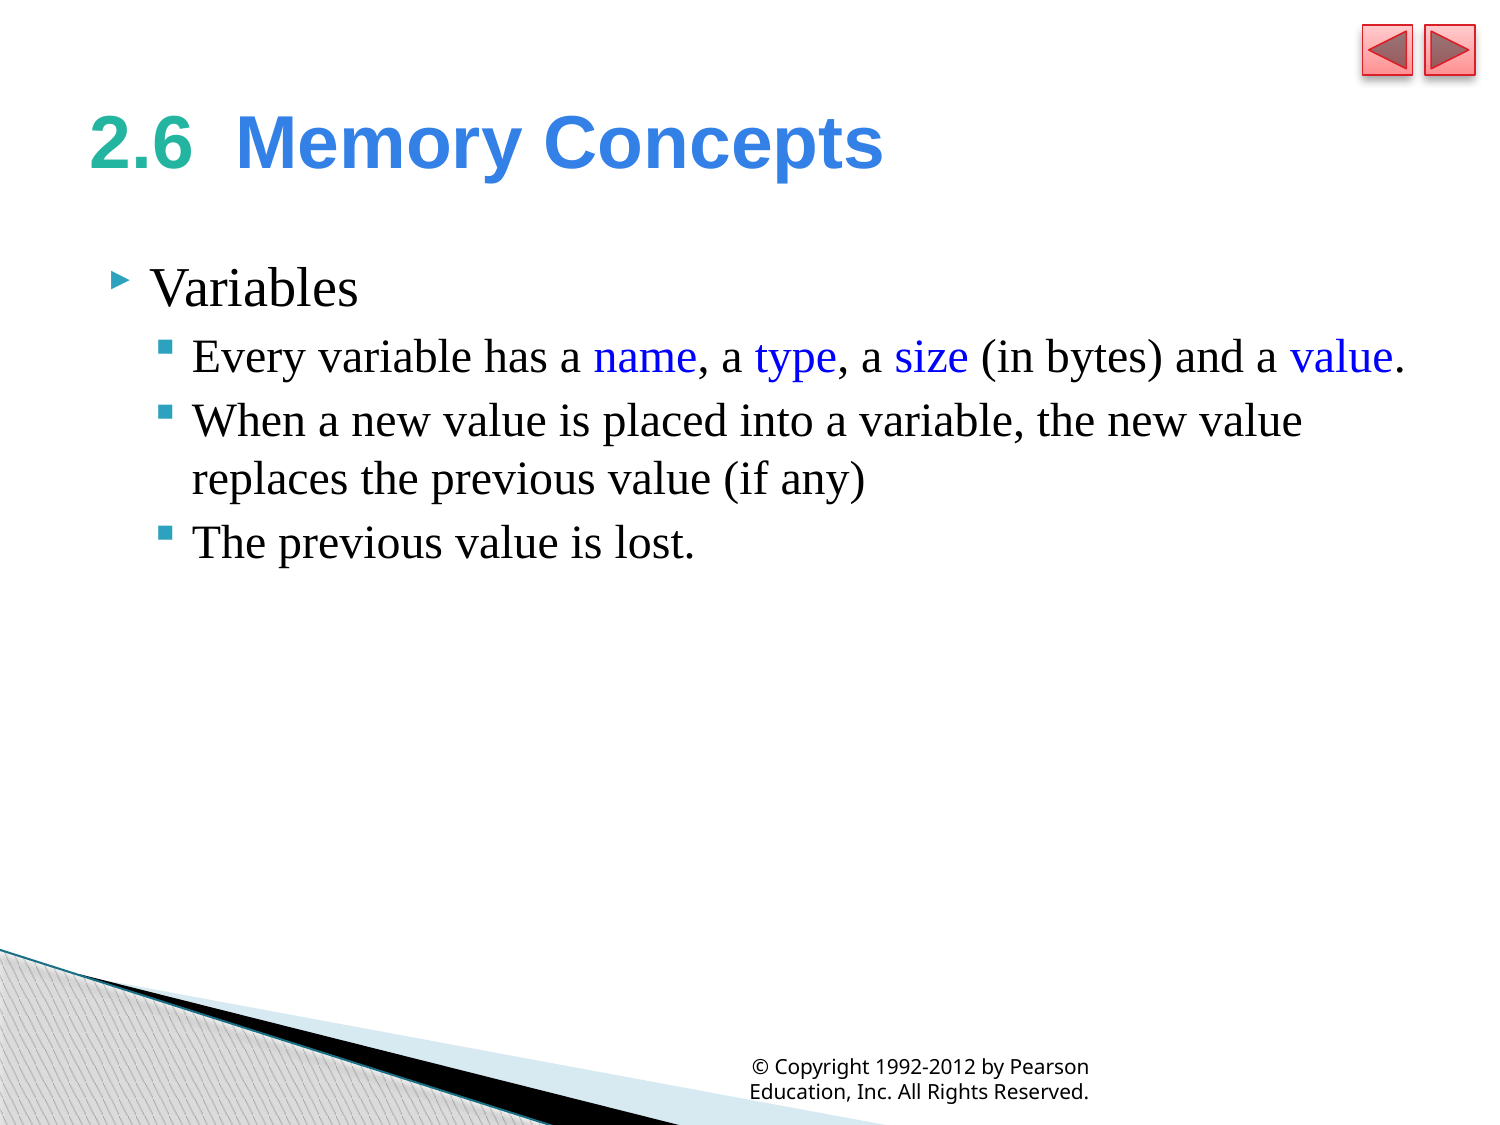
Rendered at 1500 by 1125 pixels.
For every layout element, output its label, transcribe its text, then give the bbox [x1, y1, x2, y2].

list Variables Every variable has a name, a type, a size (in bytes) and a value. When a new value is placed into a variable, the new value replaces the previous value (if any) The previous value is lost. [75, 242, 1425, 986]
footer © Copyright 1992-2012 by Pearson Education, Inc. All Rights Reserved. [650, 1051, 1105, 1112]
title 2.6 Memory Concepts [75, 45, 1425, 233]
